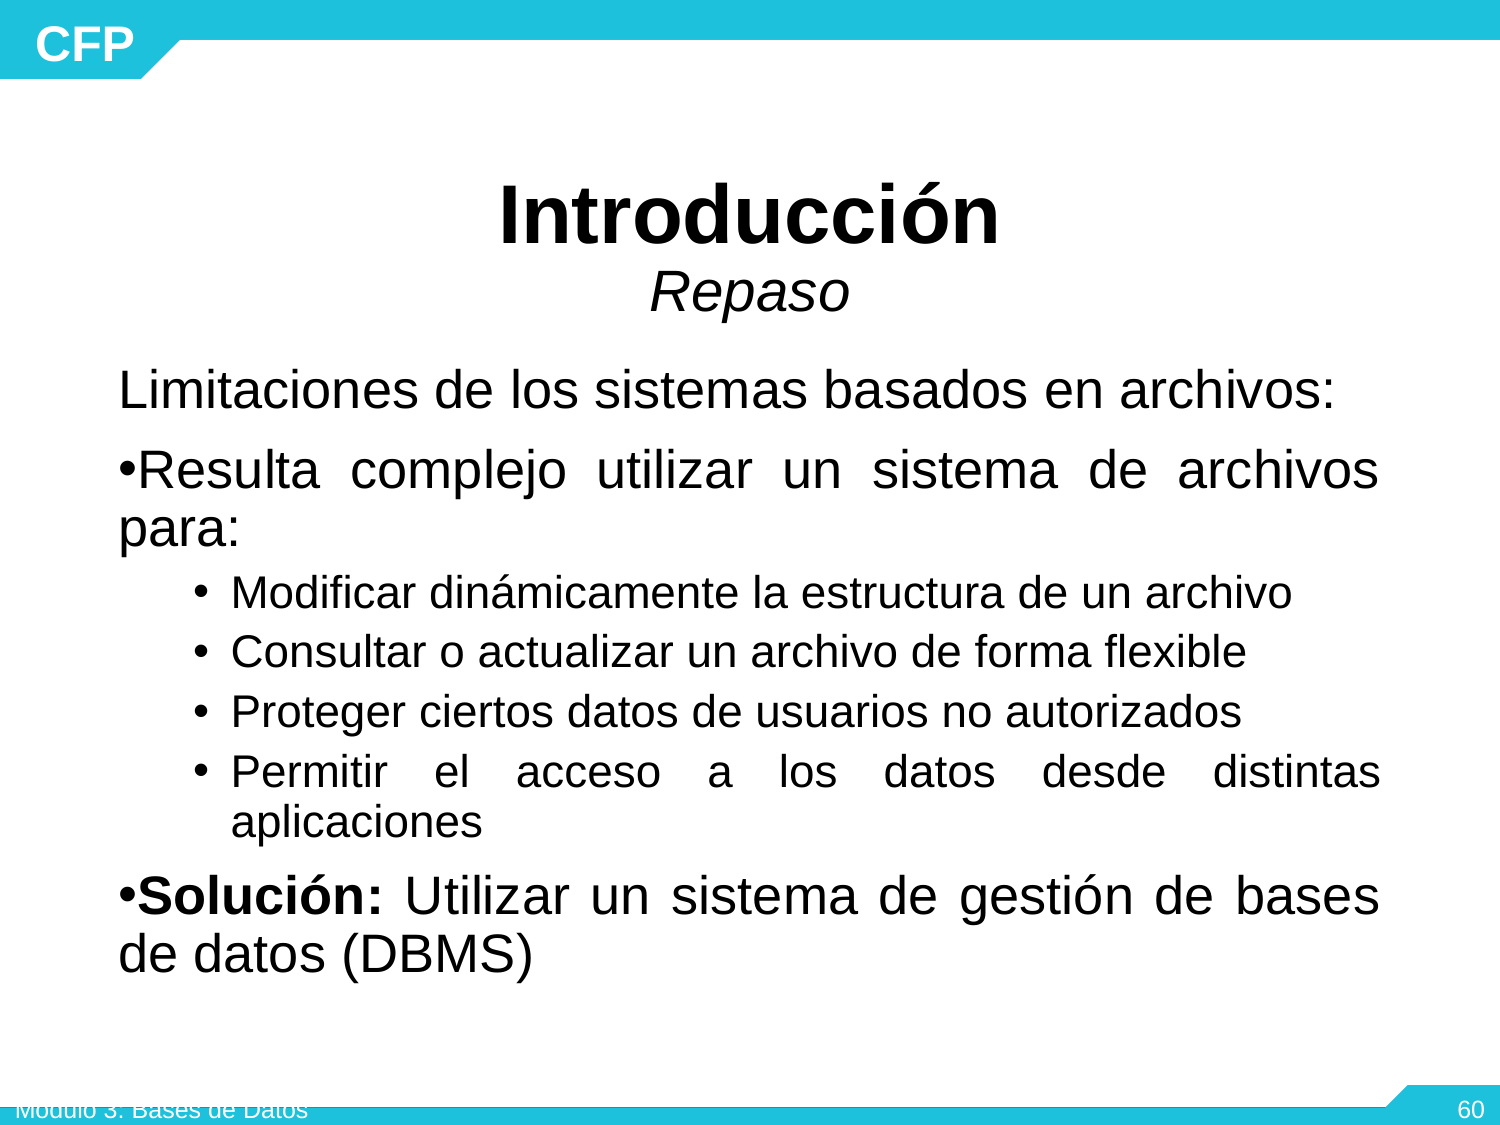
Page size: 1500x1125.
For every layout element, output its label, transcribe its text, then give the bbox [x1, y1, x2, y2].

text_box Módulo 3: Bases de Datos [0, 1078, 507, 1125]
text_box Introducción Repaso [103, 147, 1397, 348]
text_box Limitaciones de los sistemas basados en archivos: Resulta complejo utilizar un sistema de archivos para: Modificar dinámicamente la estructura de un archivo Consultar o actualizar un archivo de forma flexible Proteger ciertos datos de usuarios no autorizados Permitir el acceso a los datos desde distintas aplicaciones Solución: Utilizar un sistema de gestión de bases de datos (DBMS) [103, 354, 1397, 1069]
text_box ‹#› [1162, 1078, 1500, 1125]
